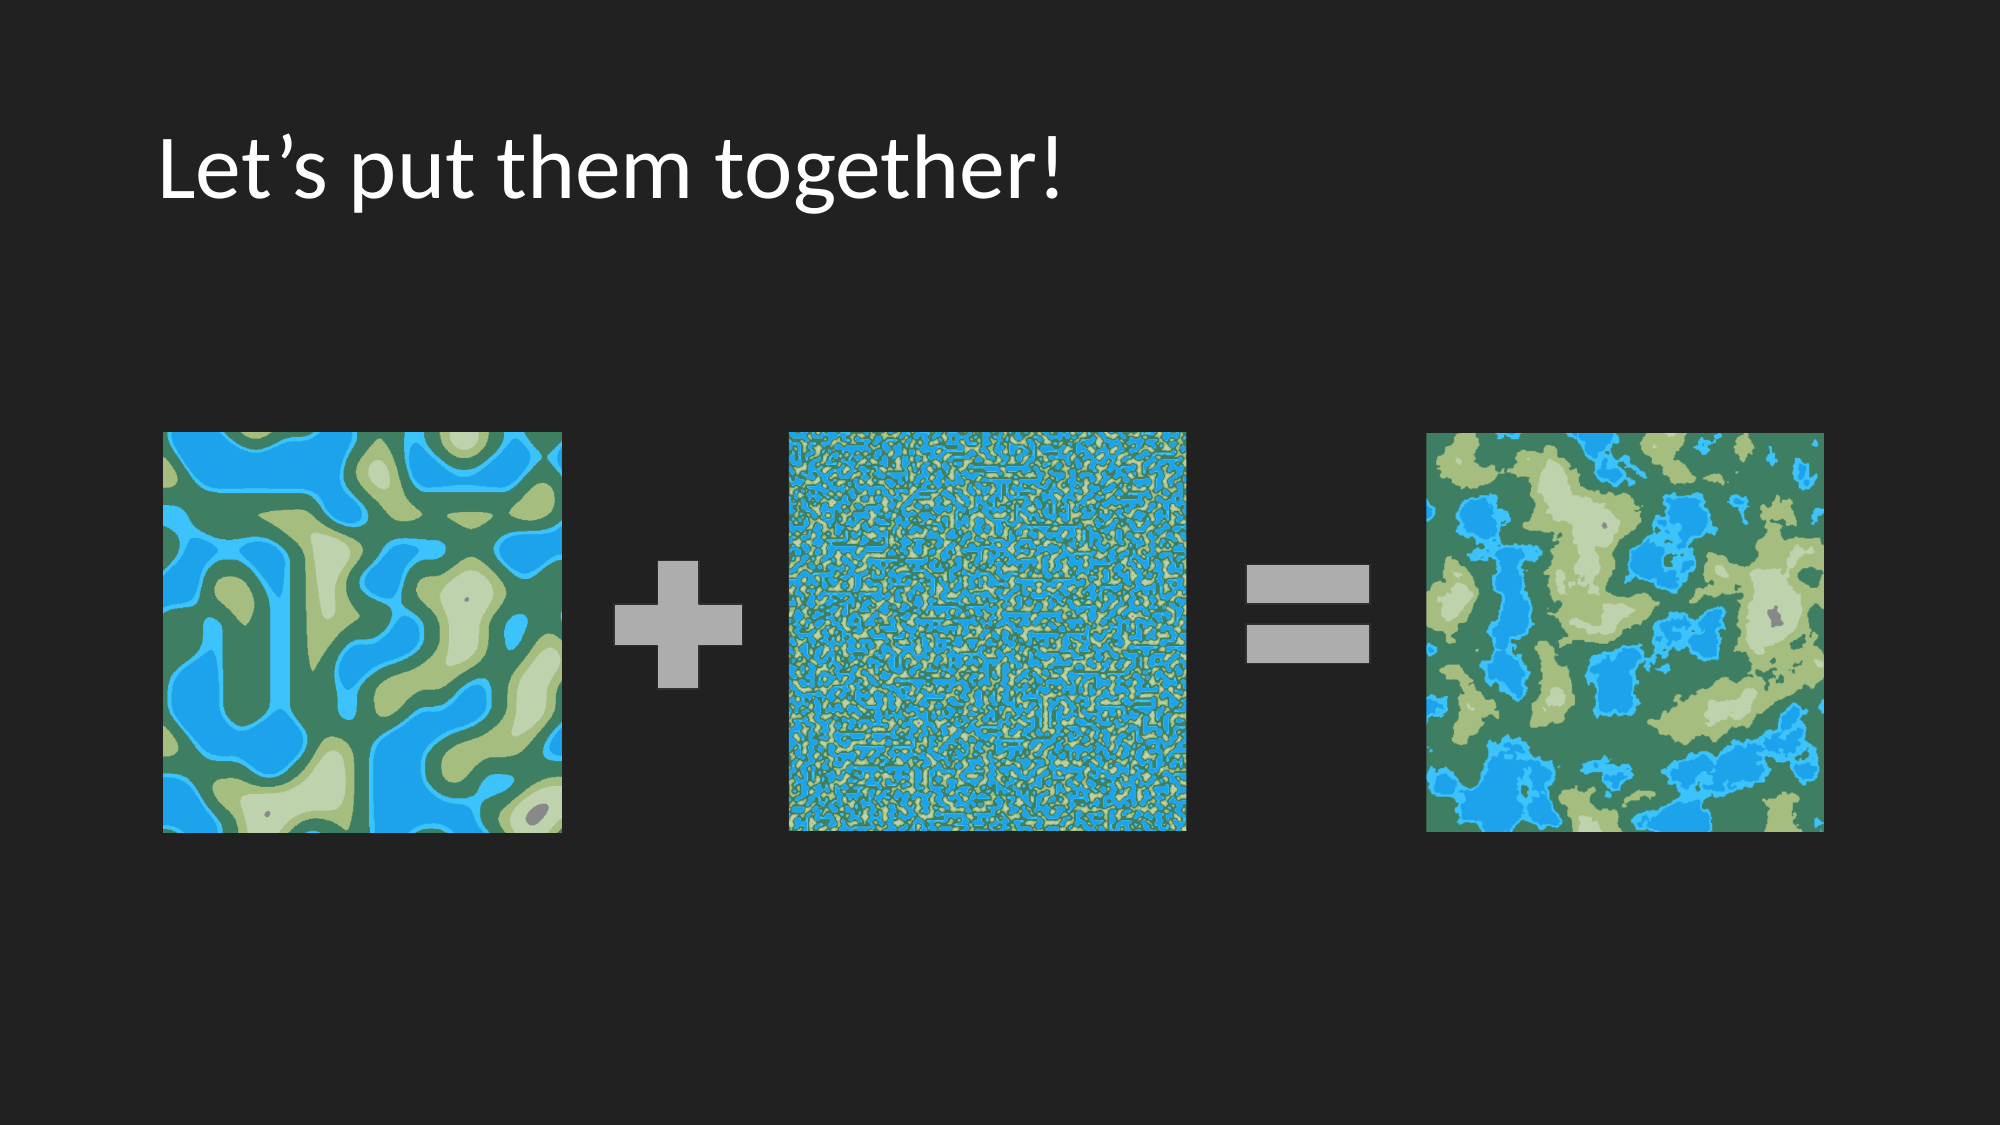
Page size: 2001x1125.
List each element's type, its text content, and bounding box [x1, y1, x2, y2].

text_box [1246, 564, 1370, 604]
picture [1426, 433, 1825, 832]
picture [163, 432, 562, 833]
title Let’s put them together! [137, 59, 1863, 278]
text_box [1246, 623, 1370, 664]
picture [788, 432, 1187, 831]
text_box [613, 560, 743, 690]
